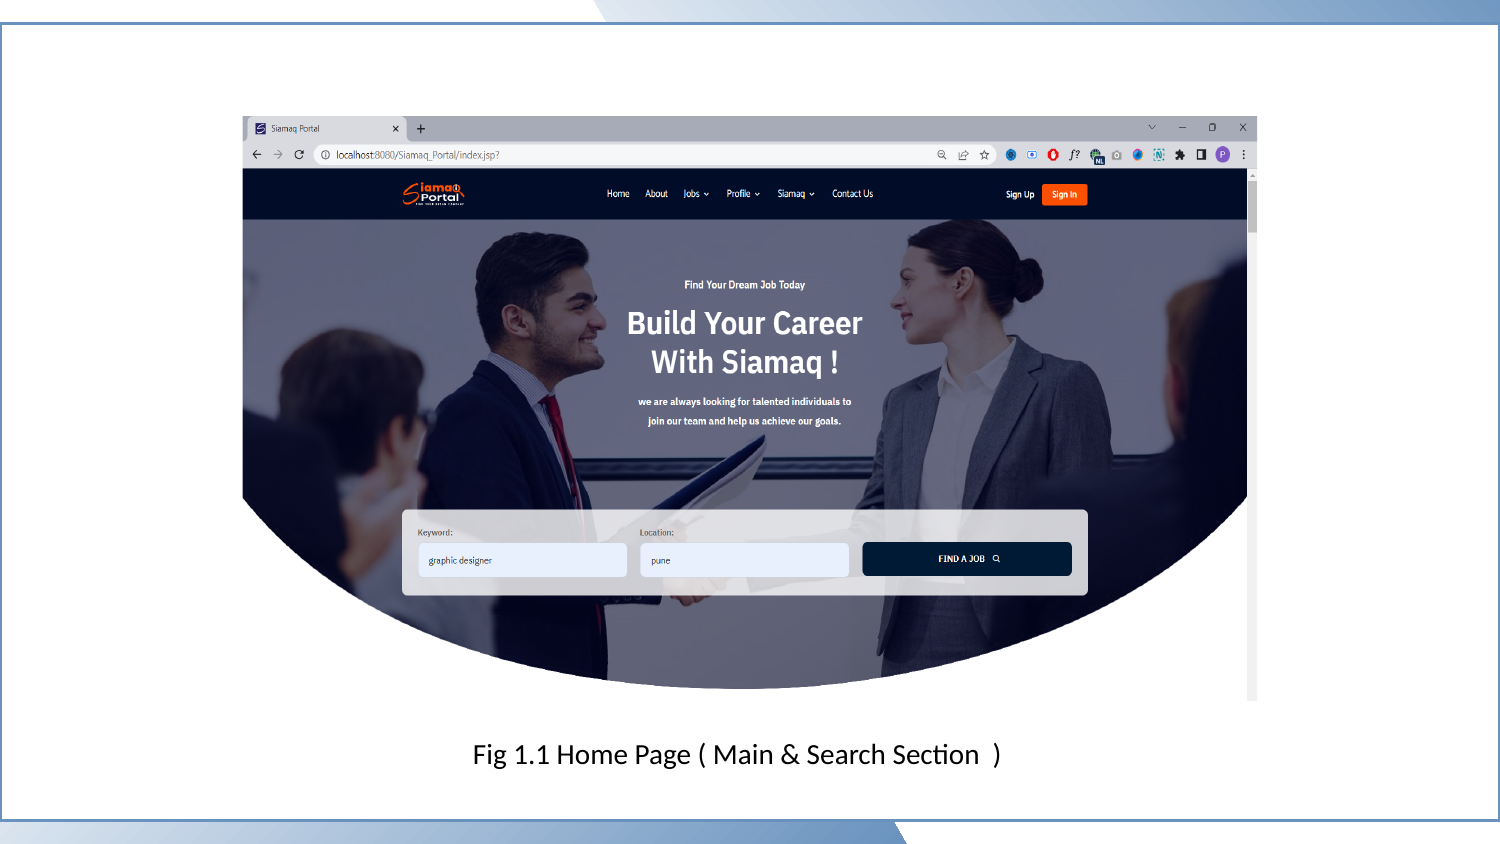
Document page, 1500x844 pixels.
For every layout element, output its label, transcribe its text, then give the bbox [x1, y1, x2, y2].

text_box [0, 23, 1500, 821]
text_box Fig 1.1 Home Page ( Main & Search Section ) [443, 727, 1127, 778]
picture [242, 115, 1258, 702]
